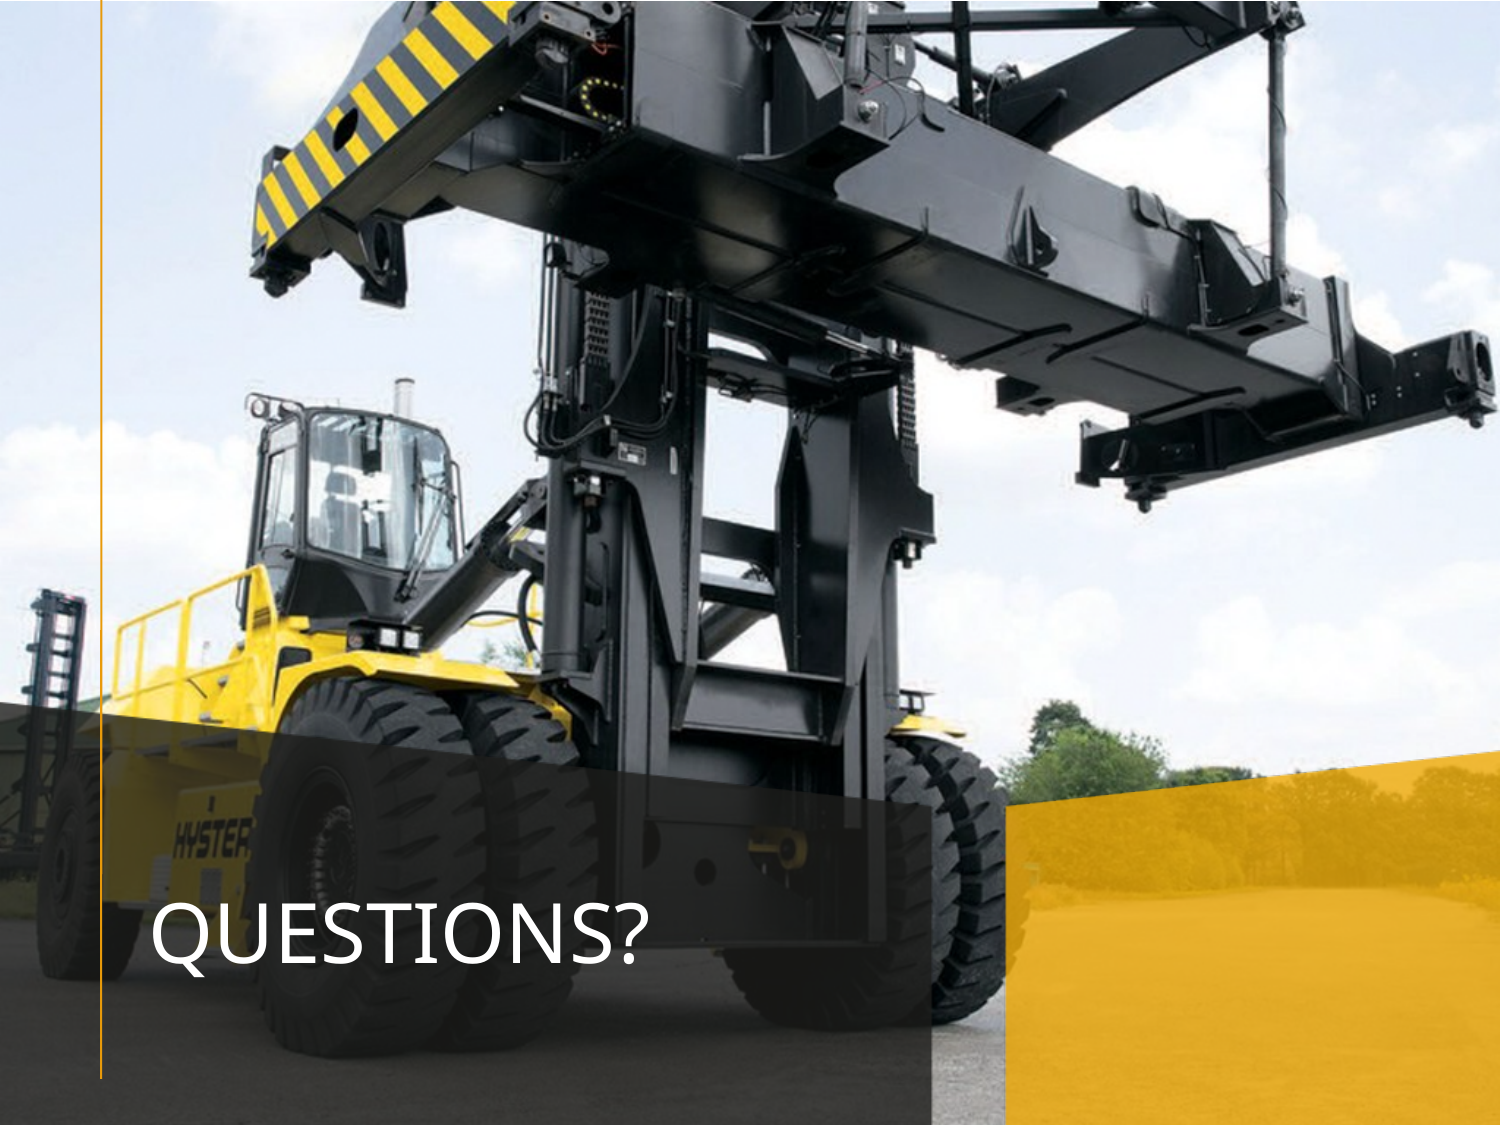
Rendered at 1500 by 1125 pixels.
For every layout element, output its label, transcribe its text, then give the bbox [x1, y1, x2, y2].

title QUESTIONS? [134, 806, 882, 988]
picture [0, 1, 1500, 1125]
